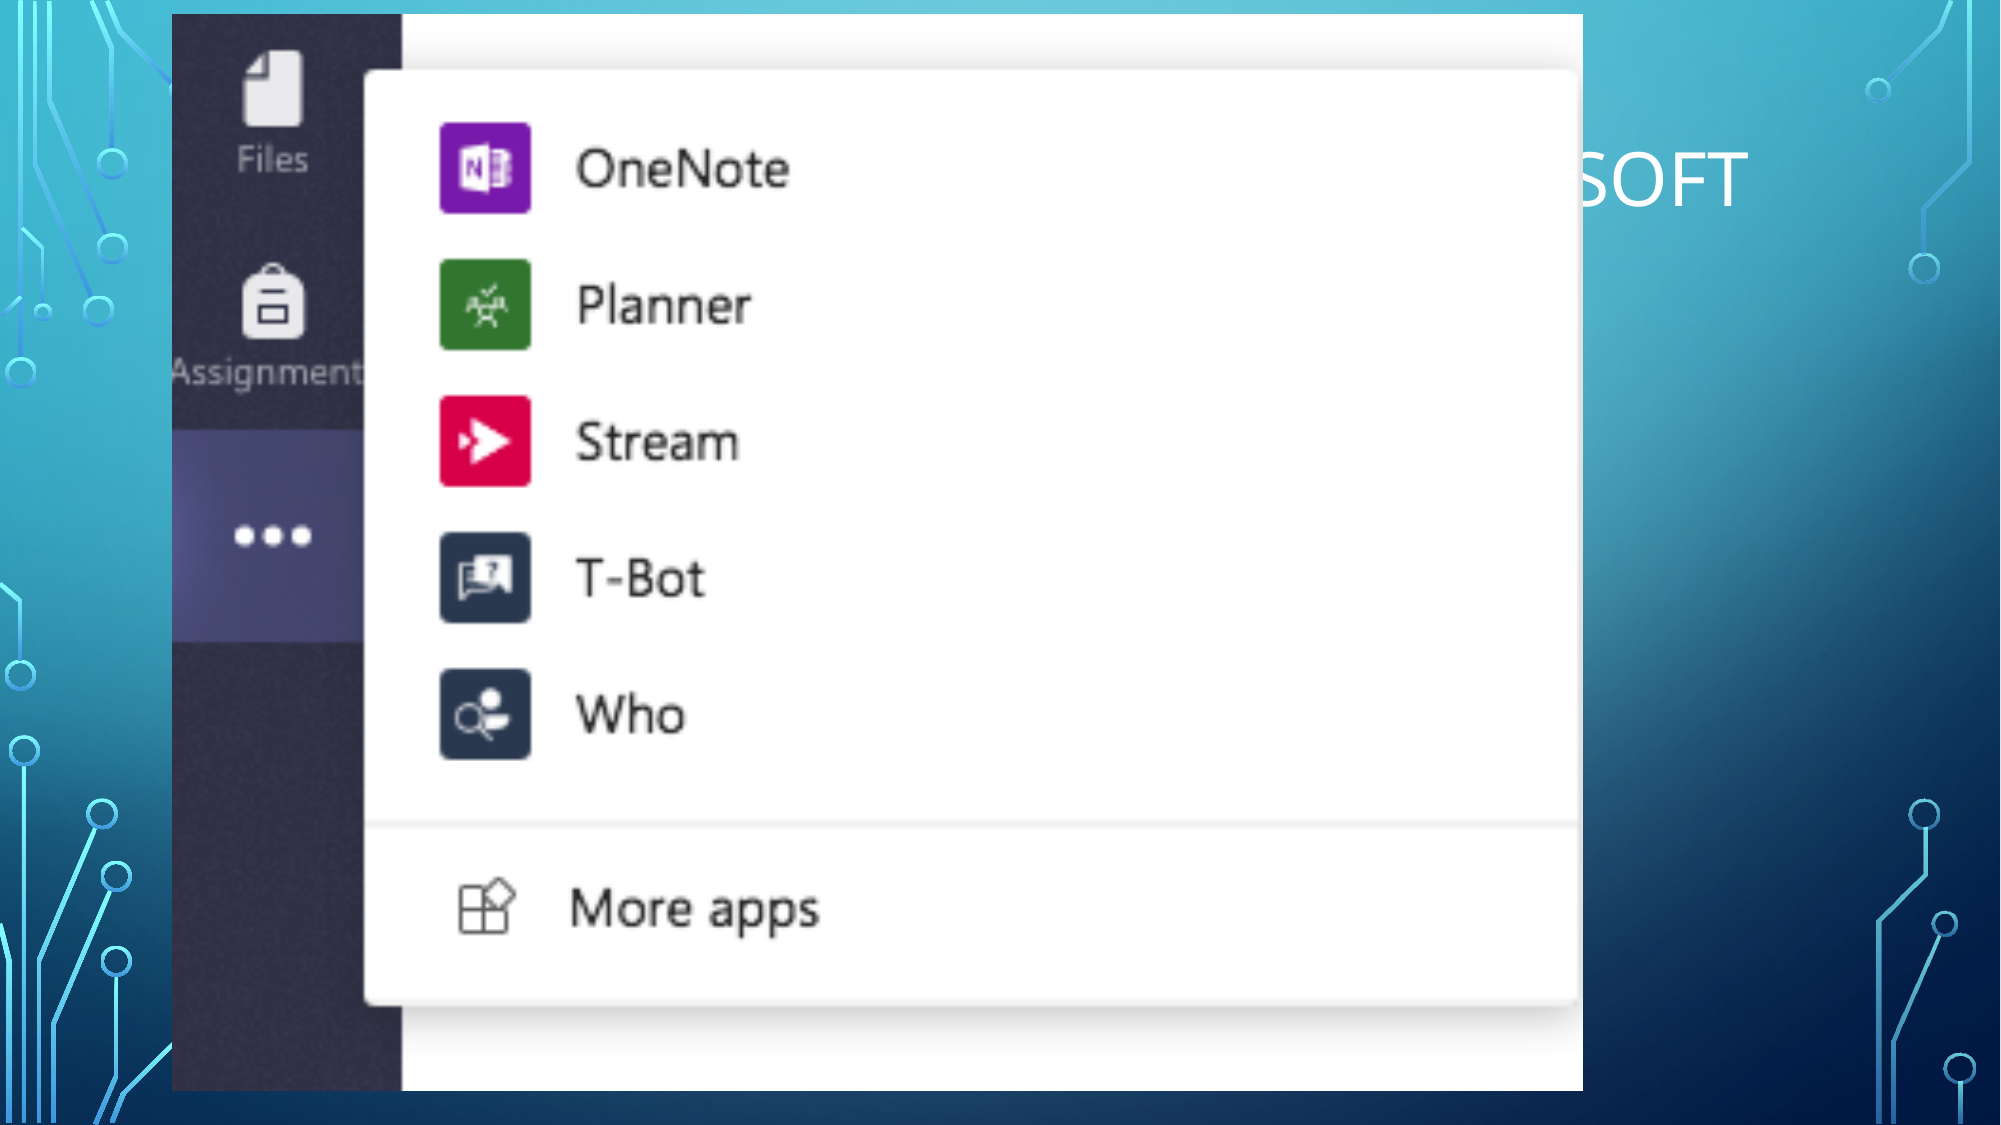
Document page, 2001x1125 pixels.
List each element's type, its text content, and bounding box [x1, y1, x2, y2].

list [172, 13, 1583, 1091]
title Various office 365 service – Microsoft teams [1583, 101, 1813, 344]
